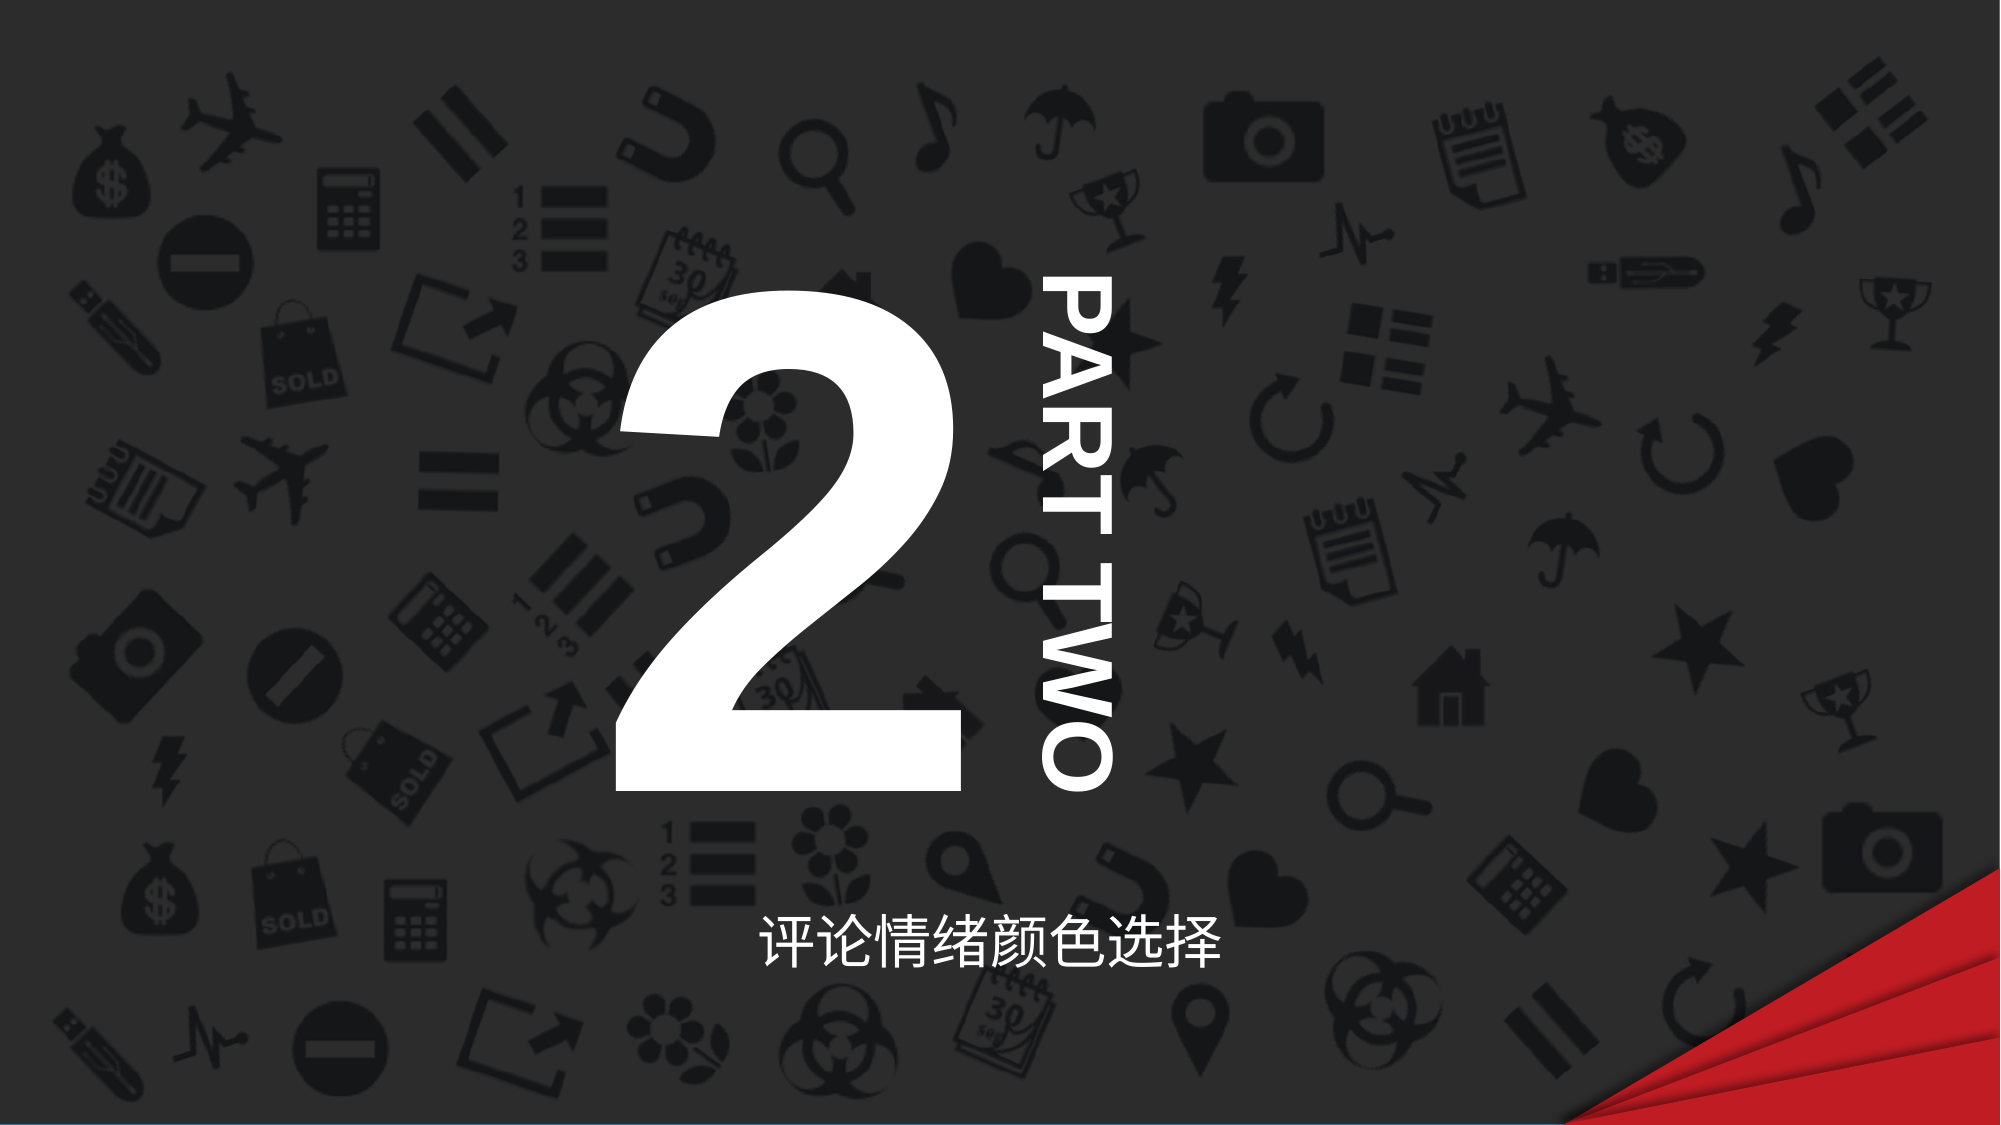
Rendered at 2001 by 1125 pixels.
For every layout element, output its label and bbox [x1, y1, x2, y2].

picture [0, 0, 2000, 1125]
text_box [1565, 869, 2000, 1125]
